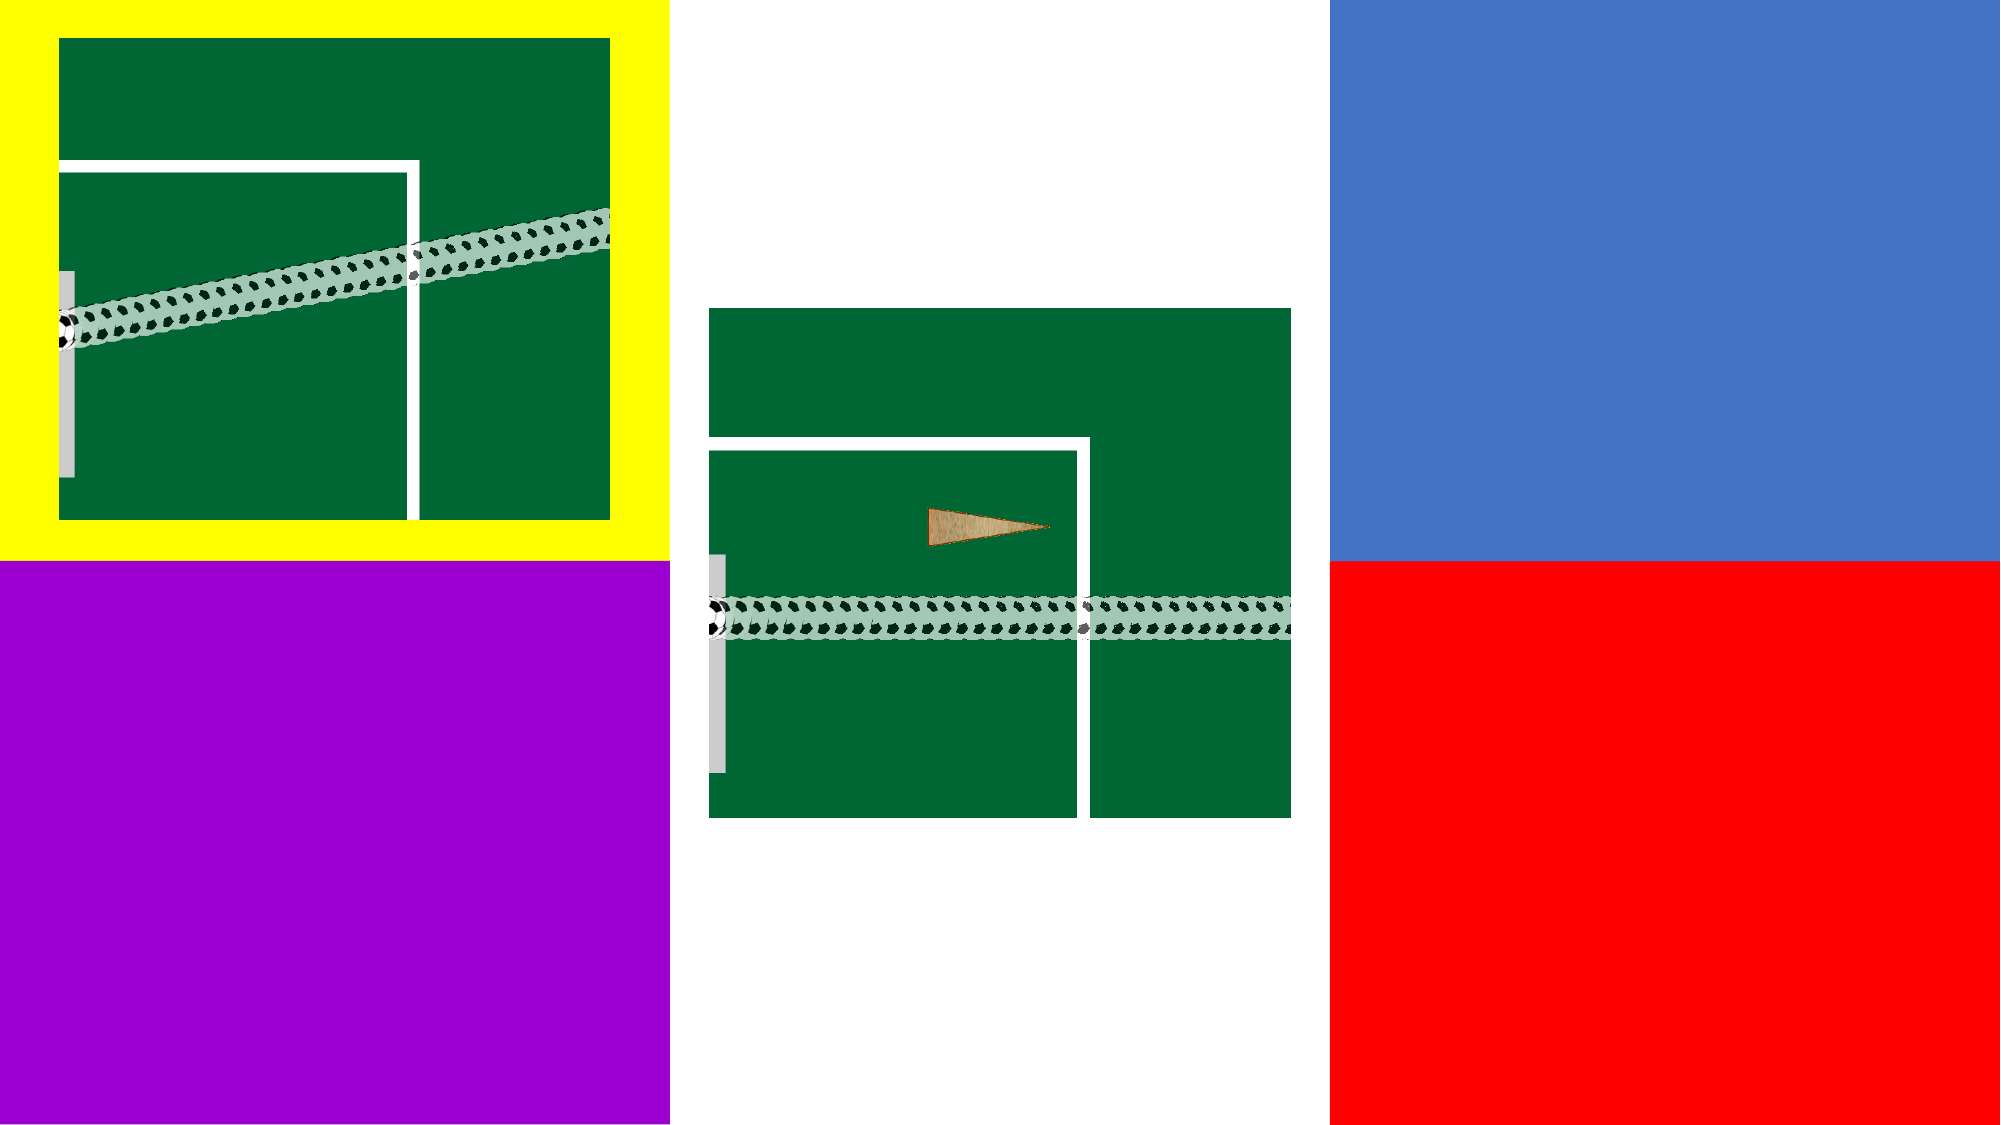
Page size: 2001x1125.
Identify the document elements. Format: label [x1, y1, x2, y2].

picture [709, 308, 1291, 818]
picture [59, 38, 610, 520]
text_box [0, 560, 670, 1125]
text_box [1330, 0, 2000, 561]
text_box [1329, 561, 2000, 1125]
text_box [0, 0, 670, 560]
